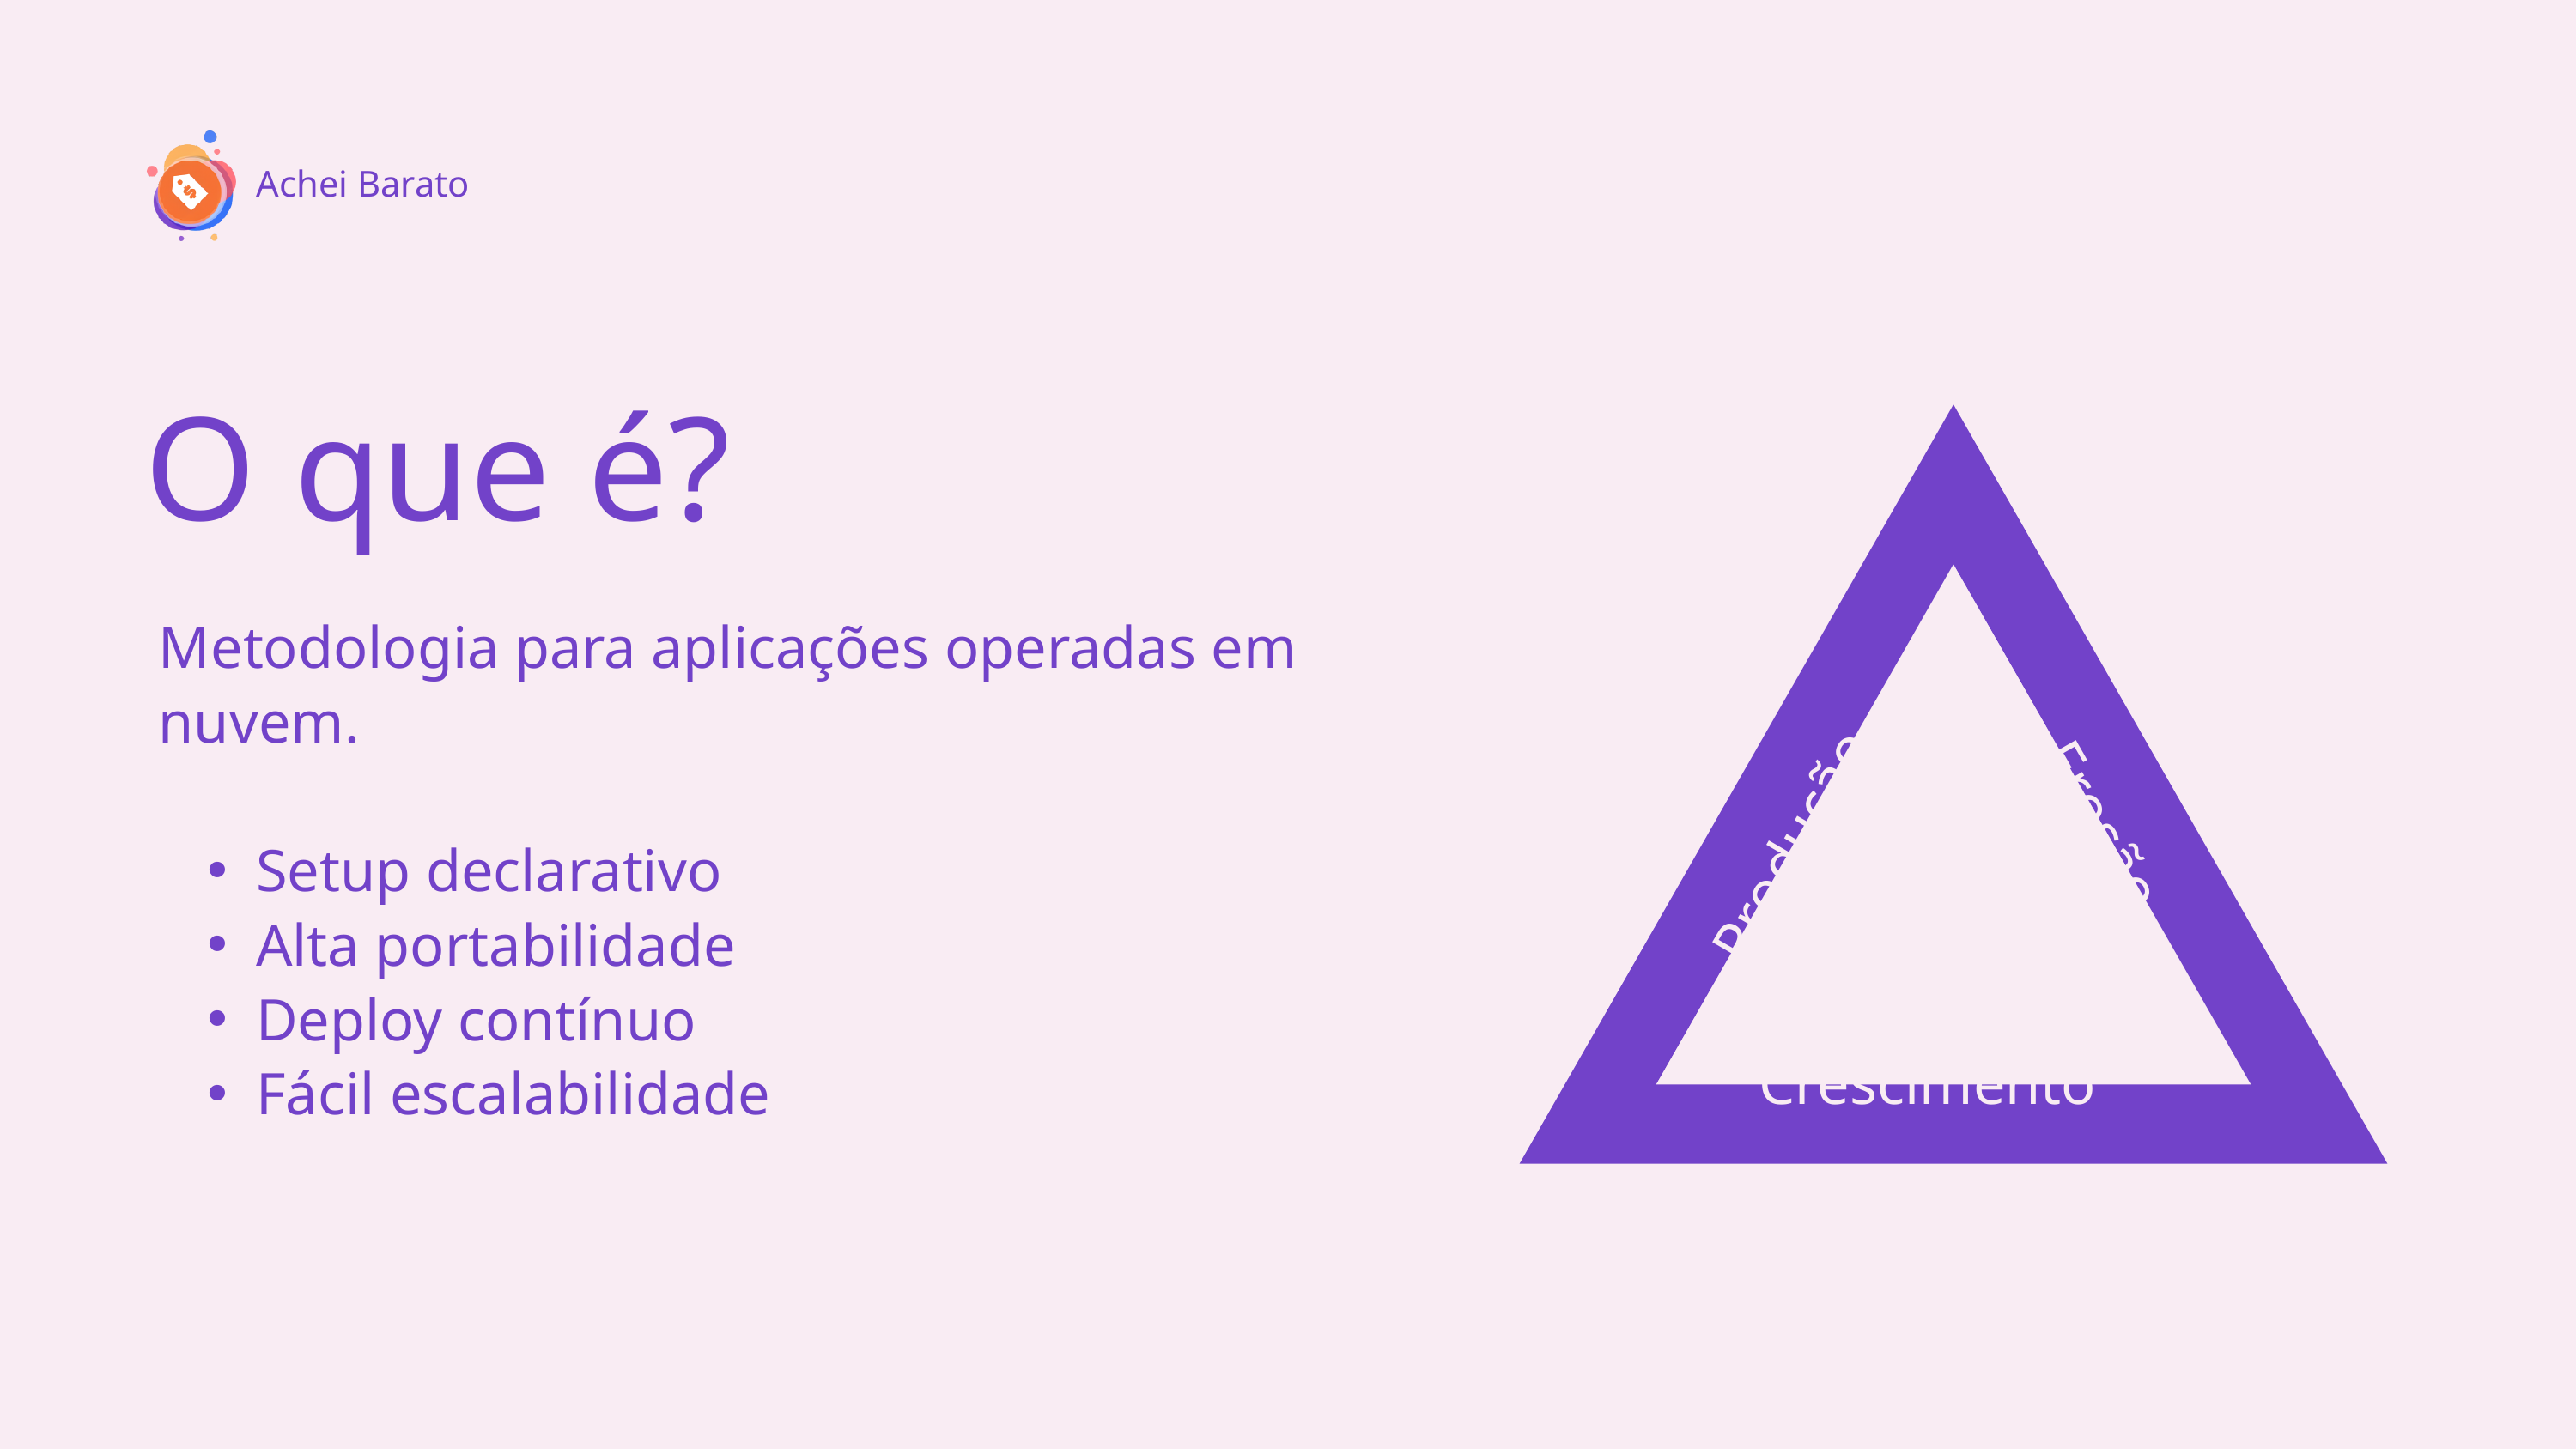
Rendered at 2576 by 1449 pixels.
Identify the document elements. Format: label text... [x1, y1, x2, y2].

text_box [1587, 483, 2320, 1125]
text_box [137, 119, 248, 250]
text_box O que é? [144, 378, 1248, 550]
text_box Achei Barato [256, 154, 642, 204]
text_box Metodologia para aplicações operadas em nuvem. Setup declarativo Alta portabilidade Deploy contínuo Fácil escalabilidade [158, 605, 1413, 1127]
